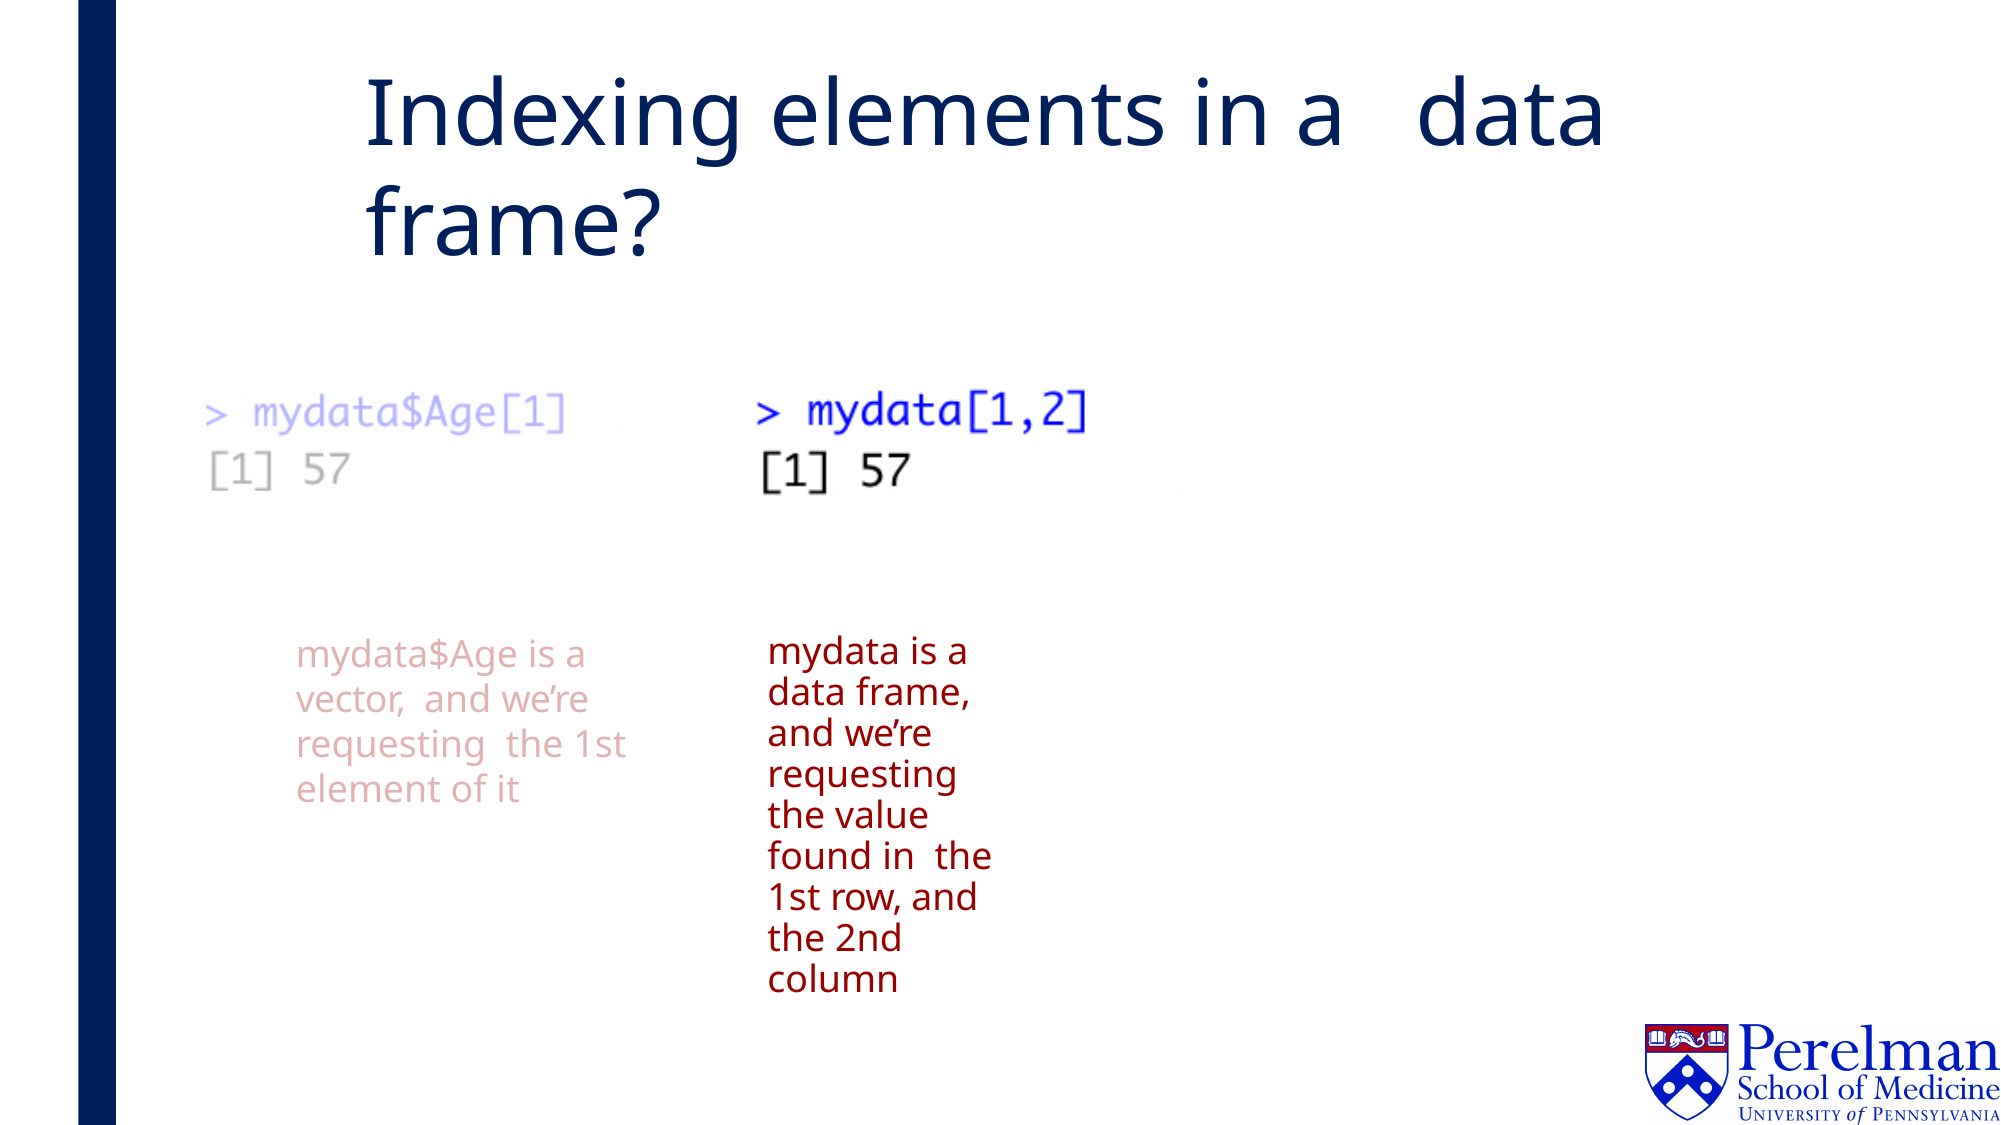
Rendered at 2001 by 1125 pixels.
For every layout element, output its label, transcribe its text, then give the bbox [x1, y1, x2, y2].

text_box [174, 376, 684, 891]
picture [1645, 1024, 2000, 1125]
picture [751, 385, 1239, 503]
picture [185, 379, 645, 491]
text_box Indexing elements in a data frame? [364, 54, 1650, 275]
text_box mydata is a data frame, and we’re requesting the value found in the 1st row, and the 2nd column [751, 623, 1041, 1008]
